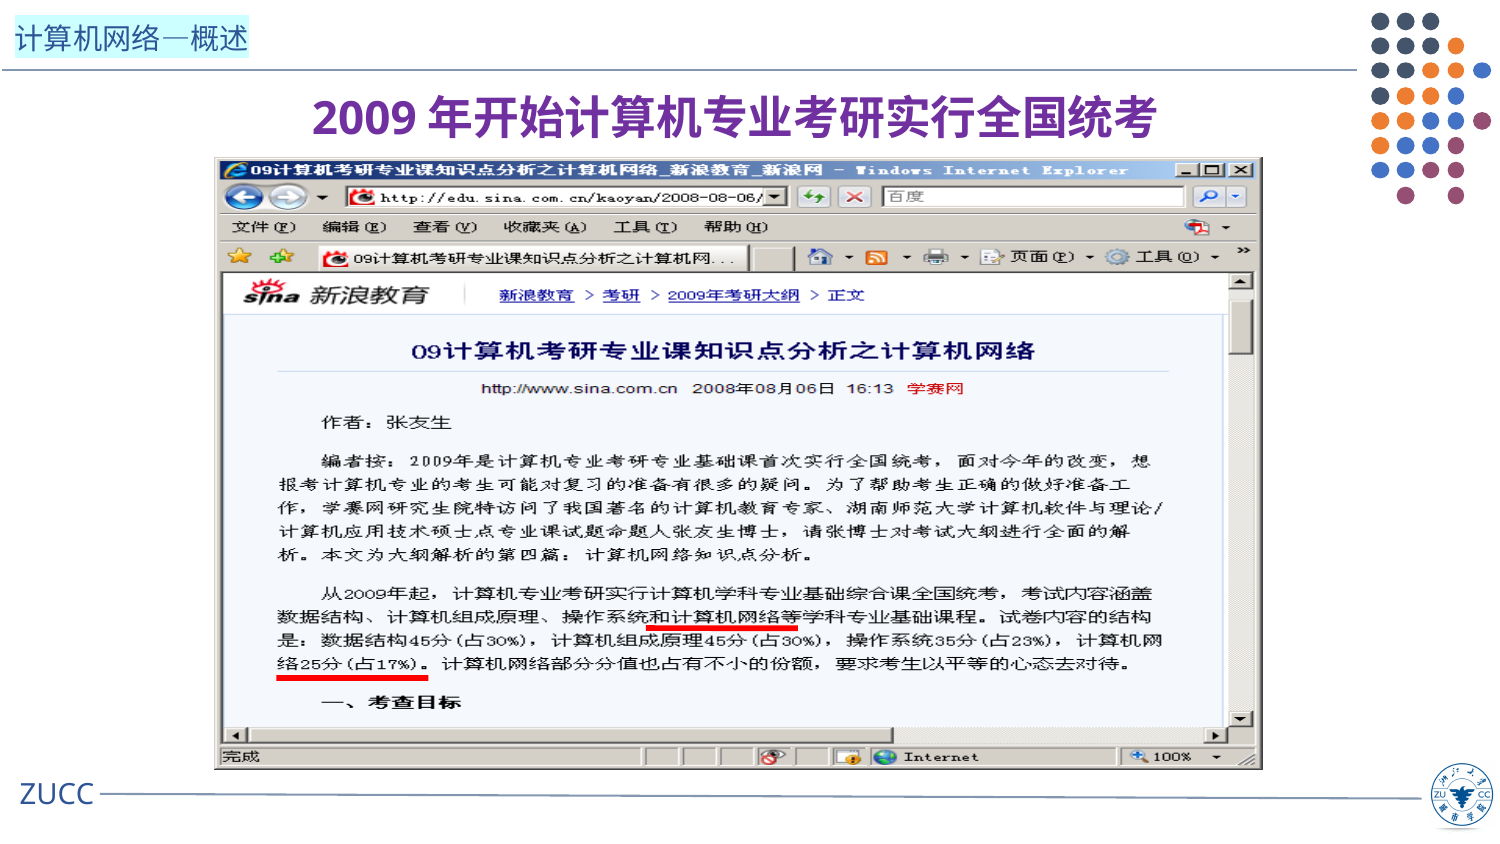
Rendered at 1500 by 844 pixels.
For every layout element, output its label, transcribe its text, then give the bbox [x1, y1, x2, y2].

picture [1415, 750, 1500, 837]
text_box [214, 157, 1263, 770]
text_box 2009年开始计算机专业考研实行全国统考 [302, 91, 1179, 149]
